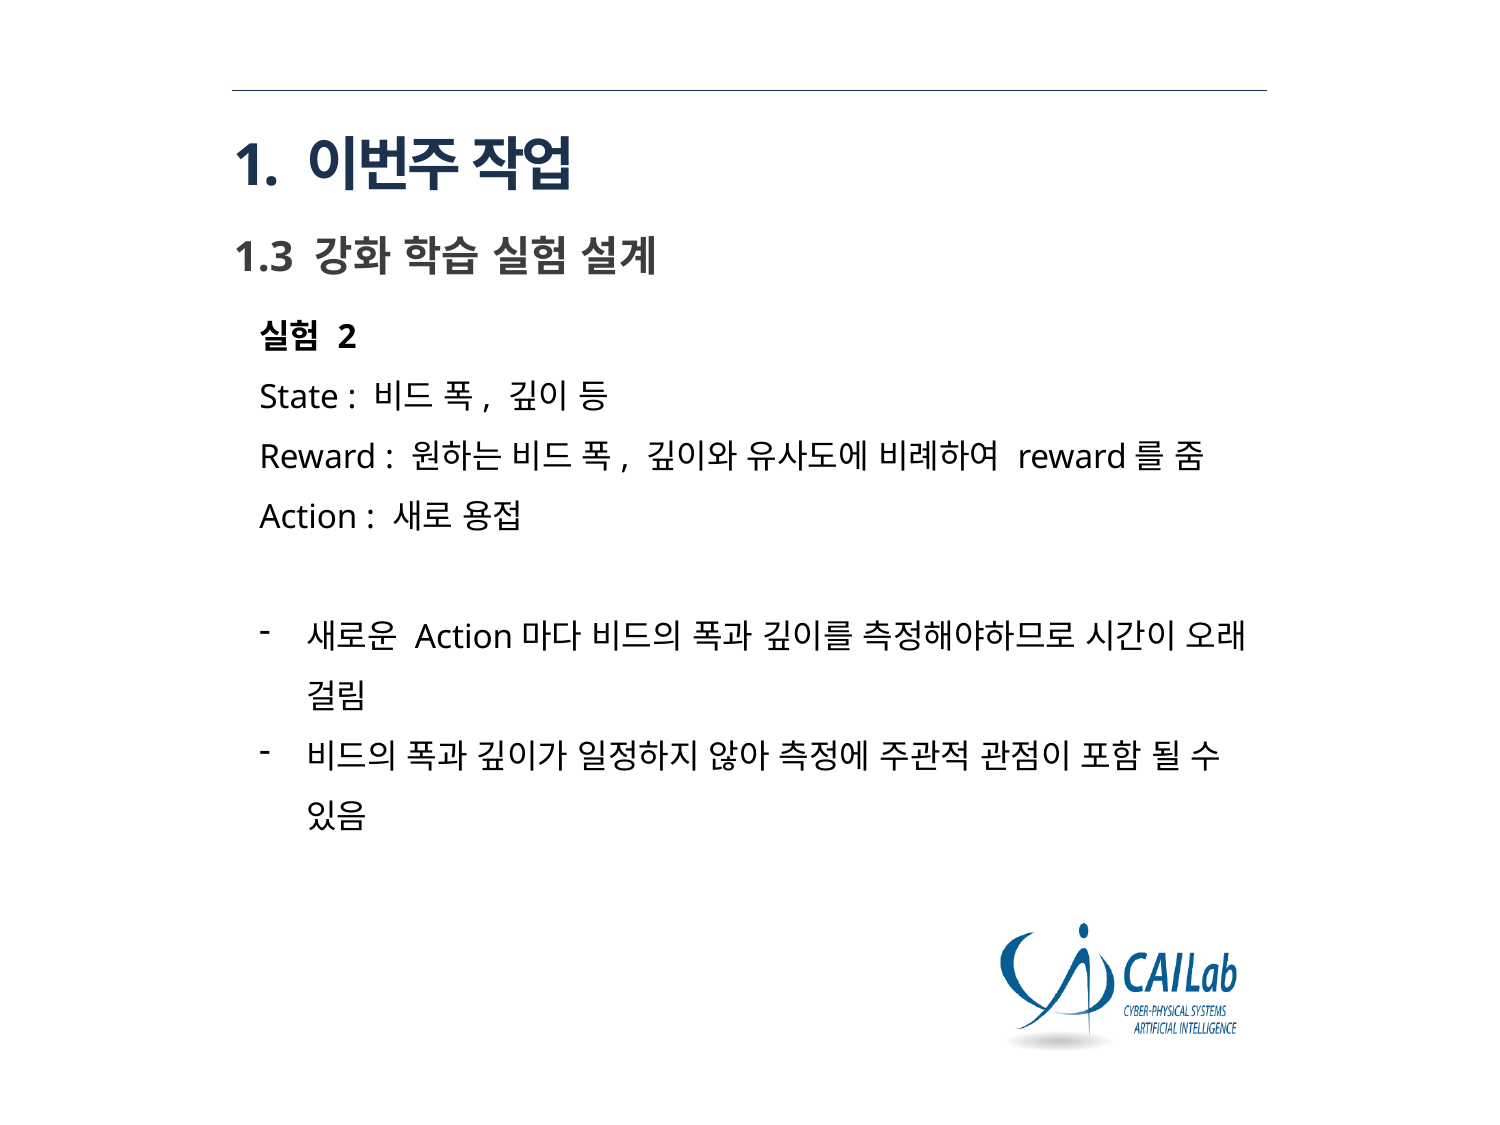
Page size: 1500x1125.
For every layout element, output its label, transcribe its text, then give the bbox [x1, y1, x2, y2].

picture [964, 863, 1281, 1114]
text_box 실험 2 State : 비드 폭, 깊이 등 Reward : 원하는 비드 폭, 깊이와 유사도에 비례하여 reward를 줌 Action : 새로 용접 새로운 Action마다 비드의 폭과 깊이를 측정해야하므로 시간이 오래 걸림 비드의 폭과 깊이가 일정하지 않아 측정에 주관적 관점이 포함 될 수 있음 [244, 288, 1298, 843]
text_box 1.3 강화 학습 실험 설계 [219, 222, 1262, 432]
title 1. 이번주 작업 [219, 114, 1080, 211]
